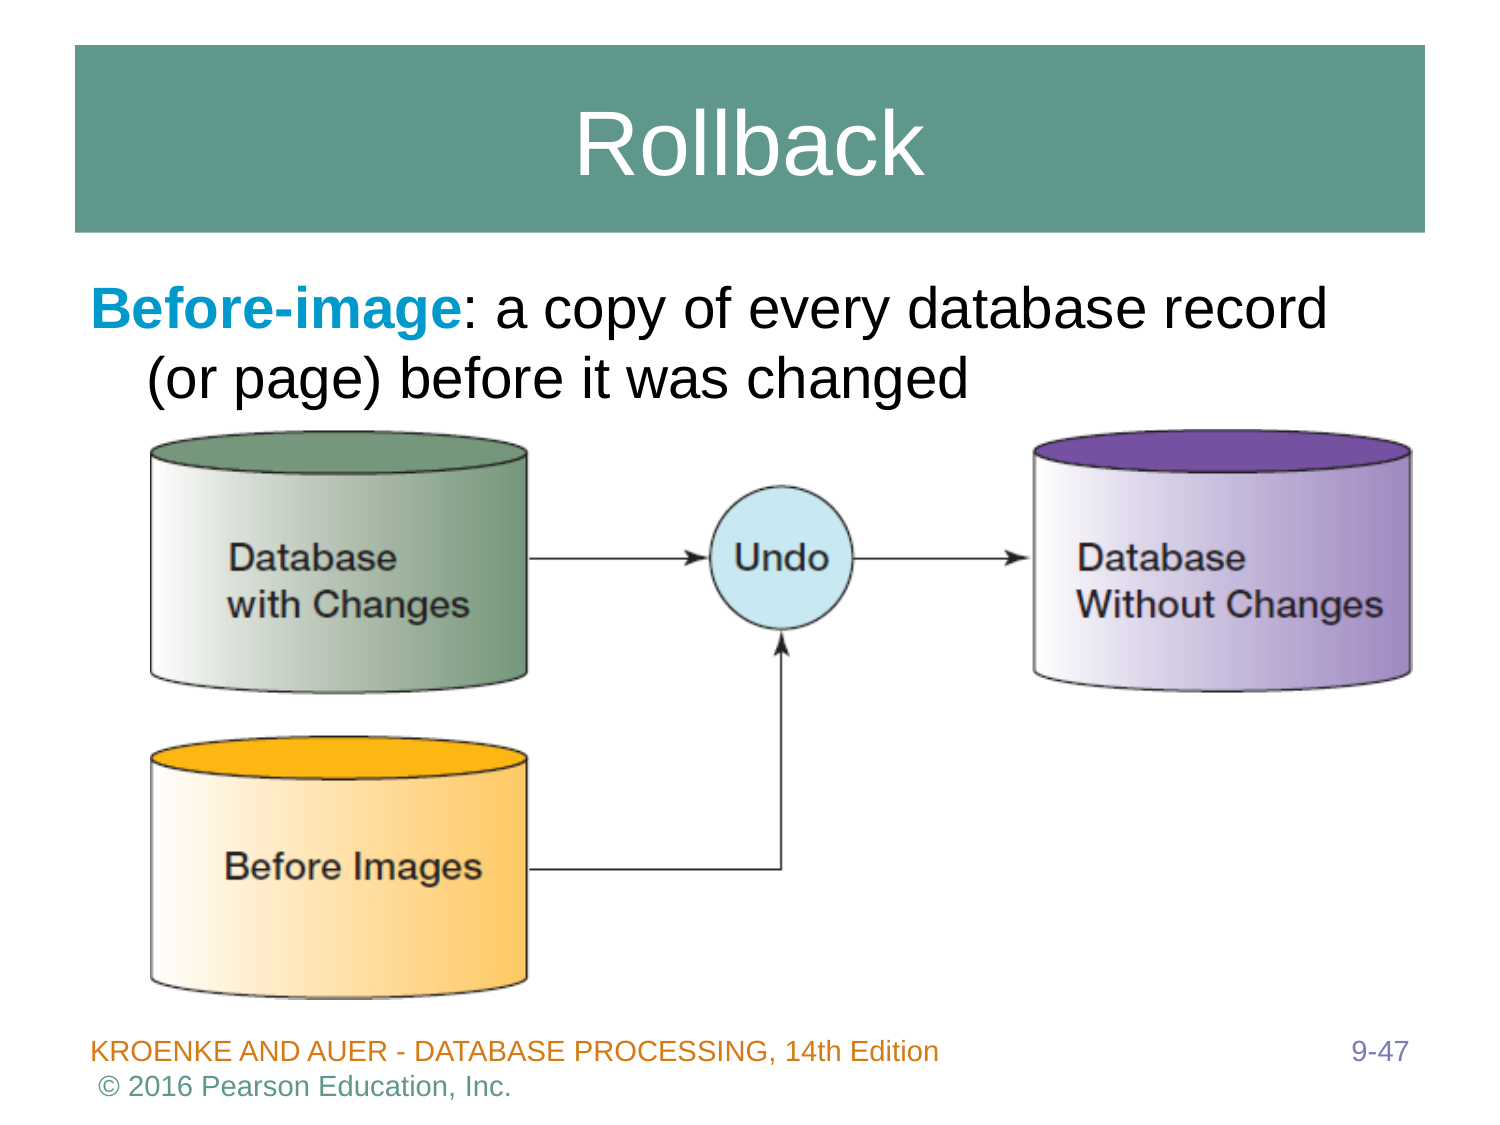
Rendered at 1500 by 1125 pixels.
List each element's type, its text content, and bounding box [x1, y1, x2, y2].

list Before-image: a copy of every database record (or page) before it was changed [74, 262, 1413, 463]
slide_number 9-47 [1074, 1024, 1426, 1103]
footer KROENKE AND AUER - DATABASE PROCESSING, 14th Edition © 2016 Pearson Education, Inc. [74, 1024, 963, 1104]
title Rollback [74, 44, 1426, 233]
picture [150, 429, 1413, 1001]
